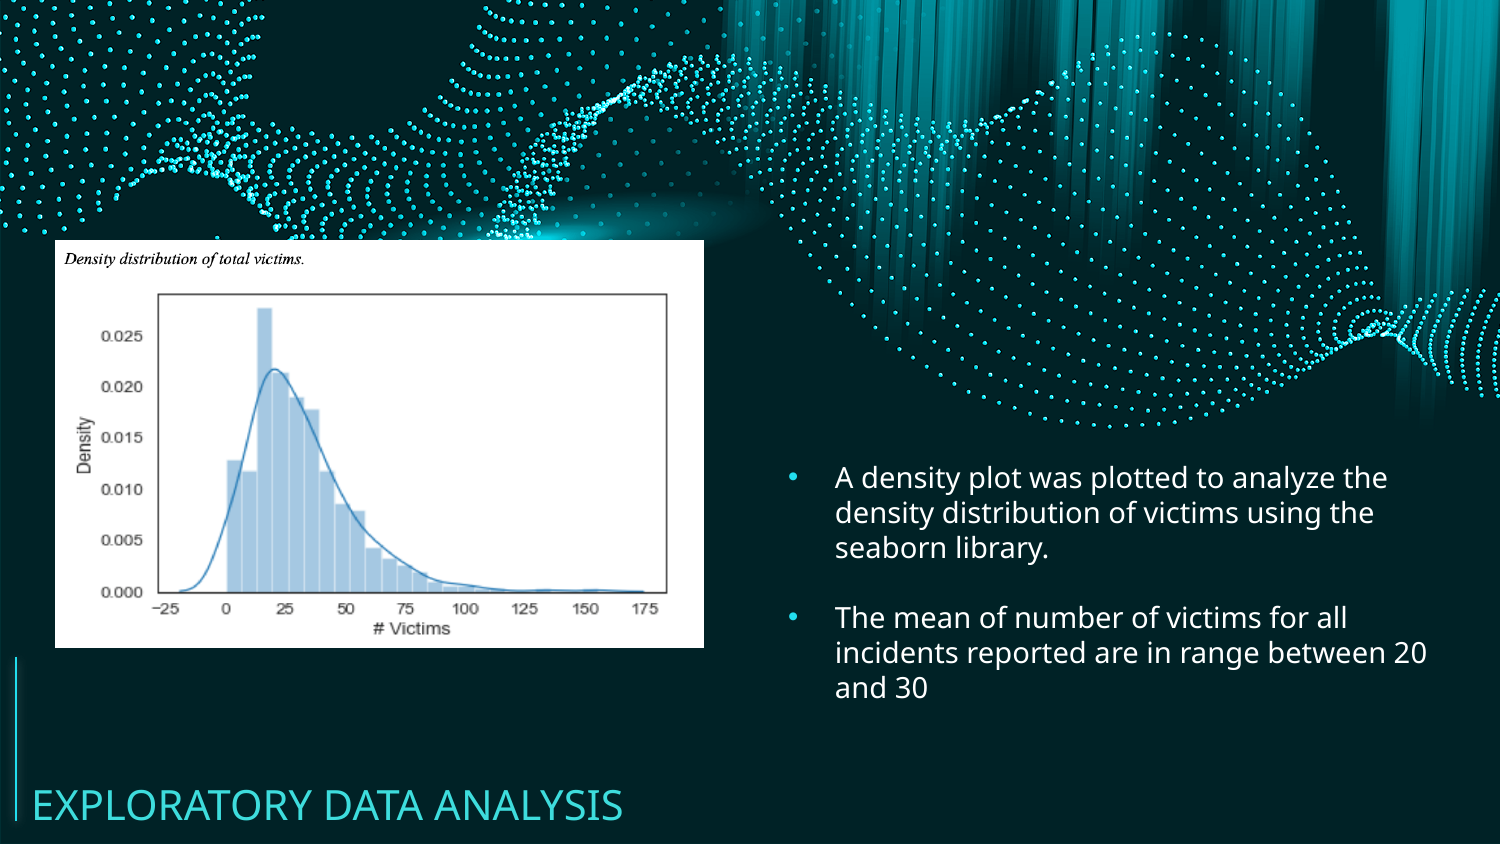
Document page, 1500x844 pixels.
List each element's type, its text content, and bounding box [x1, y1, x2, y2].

title EXPLORATORY DATA ANALYSIS [16, 734, 728, 844]
picture [0, 0, 1500, 844]
subtitle A density plot was plotted to analyze the density distribution of victims using the seaborn library. The mean of number of victims for all incidents reported are in range between 20 and 30 [773, 444, 1445, 521]
